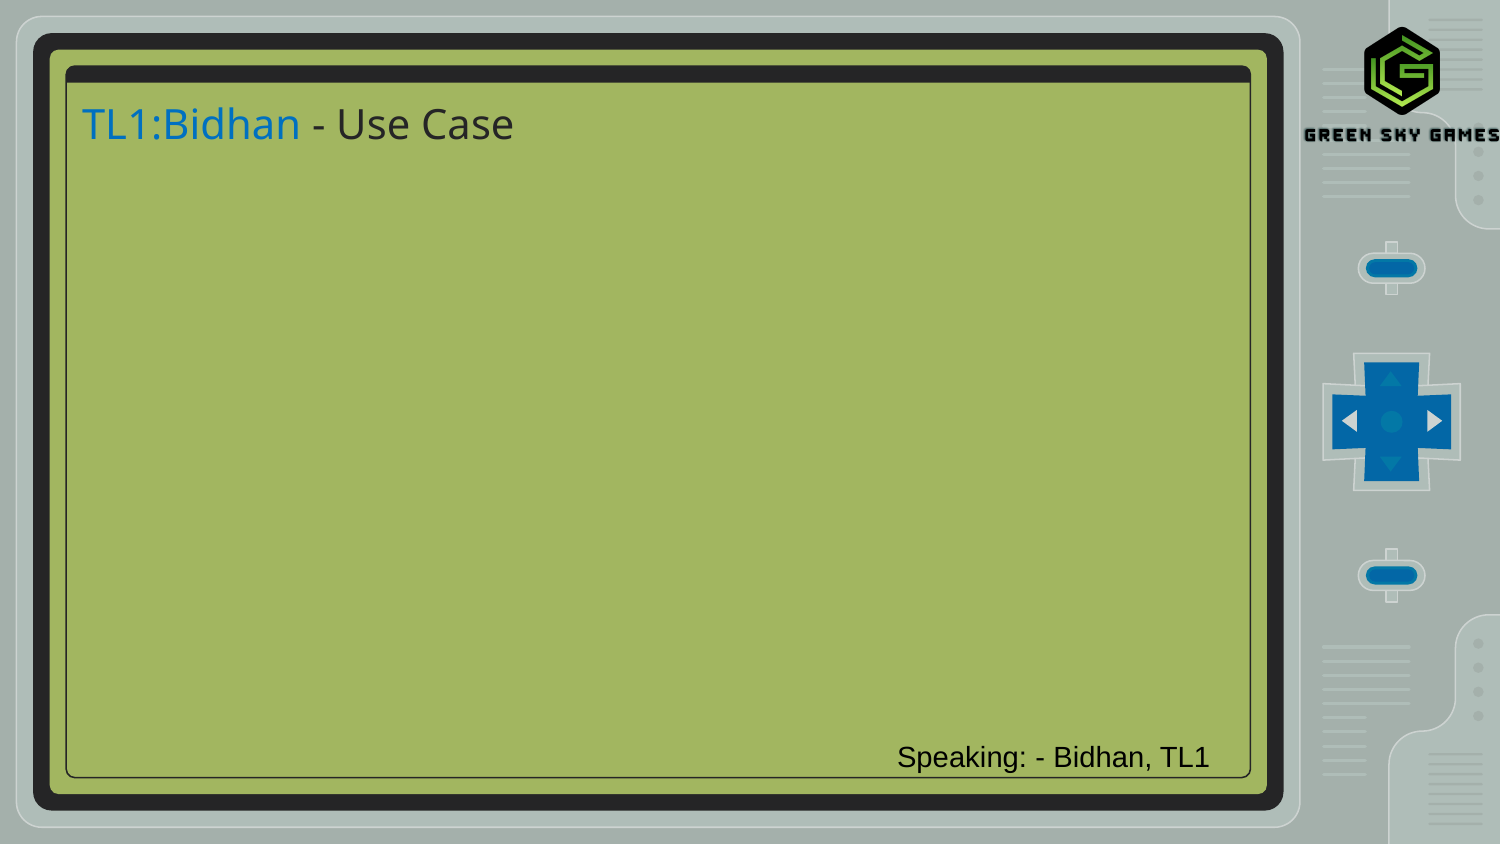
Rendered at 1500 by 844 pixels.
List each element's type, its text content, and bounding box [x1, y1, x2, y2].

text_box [1358, 241, 1426, 295]
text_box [1322, 353, 1461, 491]
picture [1285, 0, 1500, 184]
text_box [1358, 548, 1426, 603]
title TL1:Bidhan - Use Case [67, 82, 1276, 218]
text_box Speaking: - Bidhan, TL1 [882, 730, 1245, 781]
